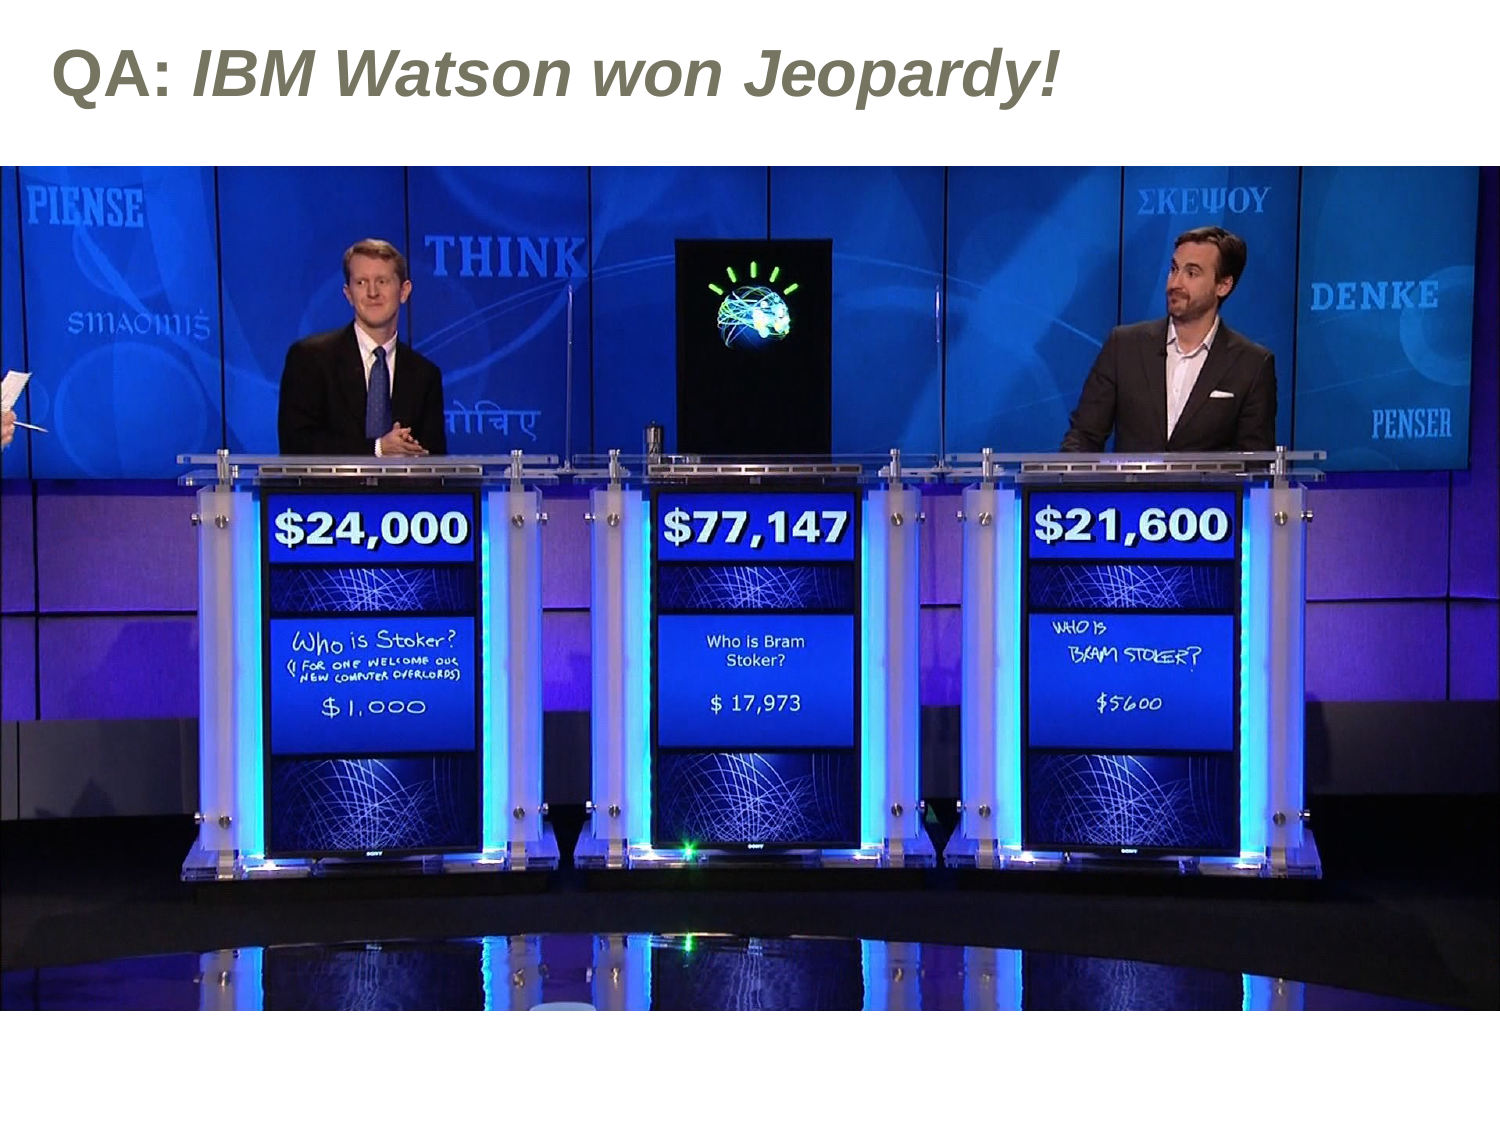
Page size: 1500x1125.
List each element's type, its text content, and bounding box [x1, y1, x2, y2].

picture [0, 166, 1500, 1011]
title QA: IBM Watson won Jeopardy! [51, 18, 1500, 121]
